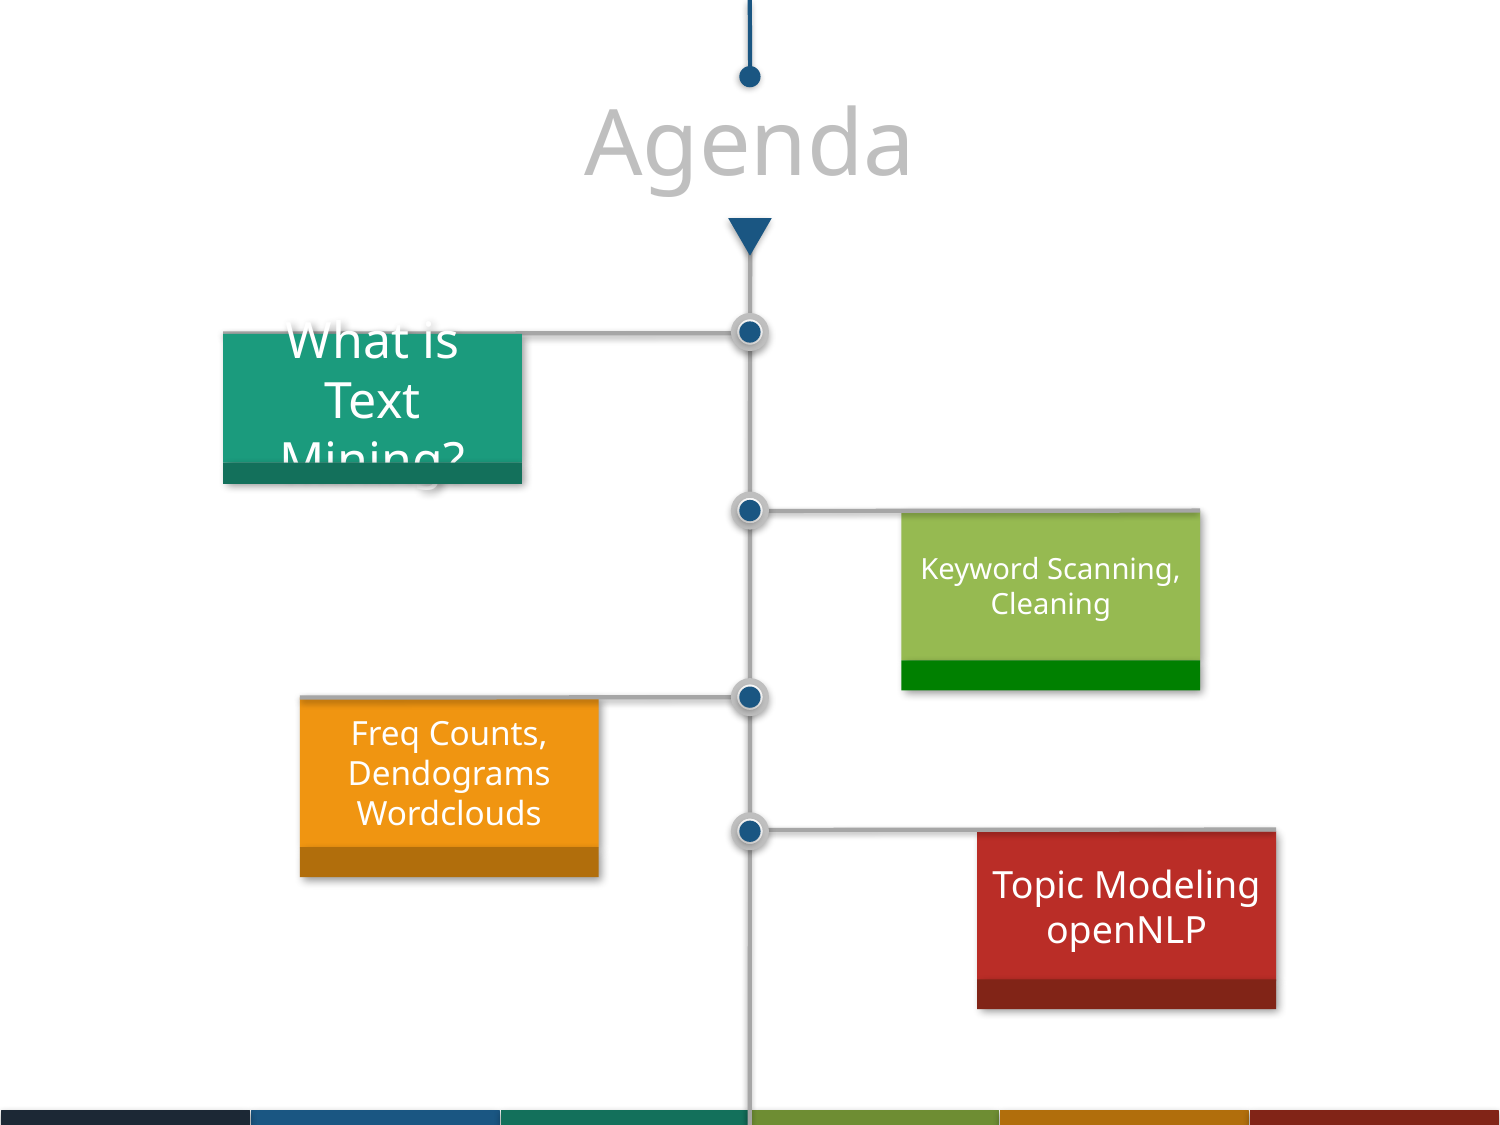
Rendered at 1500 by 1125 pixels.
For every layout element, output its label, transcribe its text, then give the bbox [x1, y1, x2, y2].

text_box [979, 510, 1201, 691]
text_box [727, 217, 773, 251]
text_box [738, 66, 762, 89]
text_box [1020, 830, 1277, 1010]
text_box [976, 830, 1008, 1010]
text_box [733, 680, 767, 714]
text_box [733, 494, 767, 527]
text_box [733, 815, 767, 848]
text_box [299, 697, 519, 878]
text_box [222, 333, 523, 485]
title Agenda [75, 45, 1425, 233]
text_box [733, 315, 767, 349]
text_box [529, 697, 599, 878]
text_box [901, 510, 969, 691]
